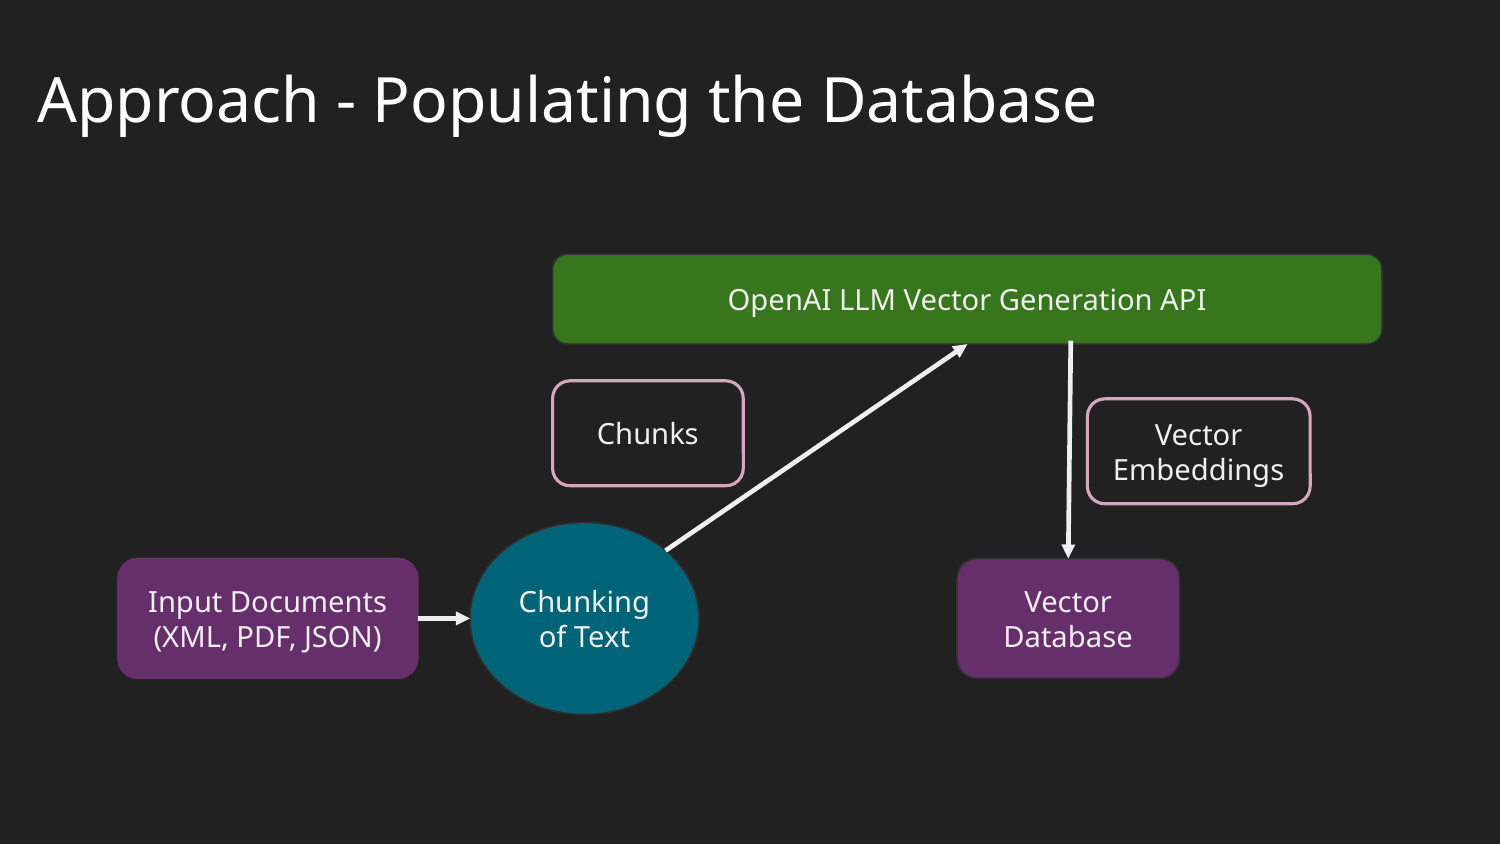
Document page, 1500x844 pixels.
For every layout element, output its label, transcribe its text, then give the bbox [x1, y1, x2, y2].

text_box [665, 343, 968, 551]
text_box Chunks [552, 380, 660, 486]
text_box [1068, 340, 1072, 559]
text_box Vector Embeddings [1087, 398, 1311, 504]
text_box Input Documents (XML, PDF, JSON) [117, 558, 418, 679]
title Approach - Populating the Database [22, 37, 1485, 158]
text_box OpenAI LLM Vector Generation API [552, 254, 1383, 345]
text_box Chunking of Text [469, 522, 700, 715]
text_box Vector Database [956, 558, 1180, 679]
